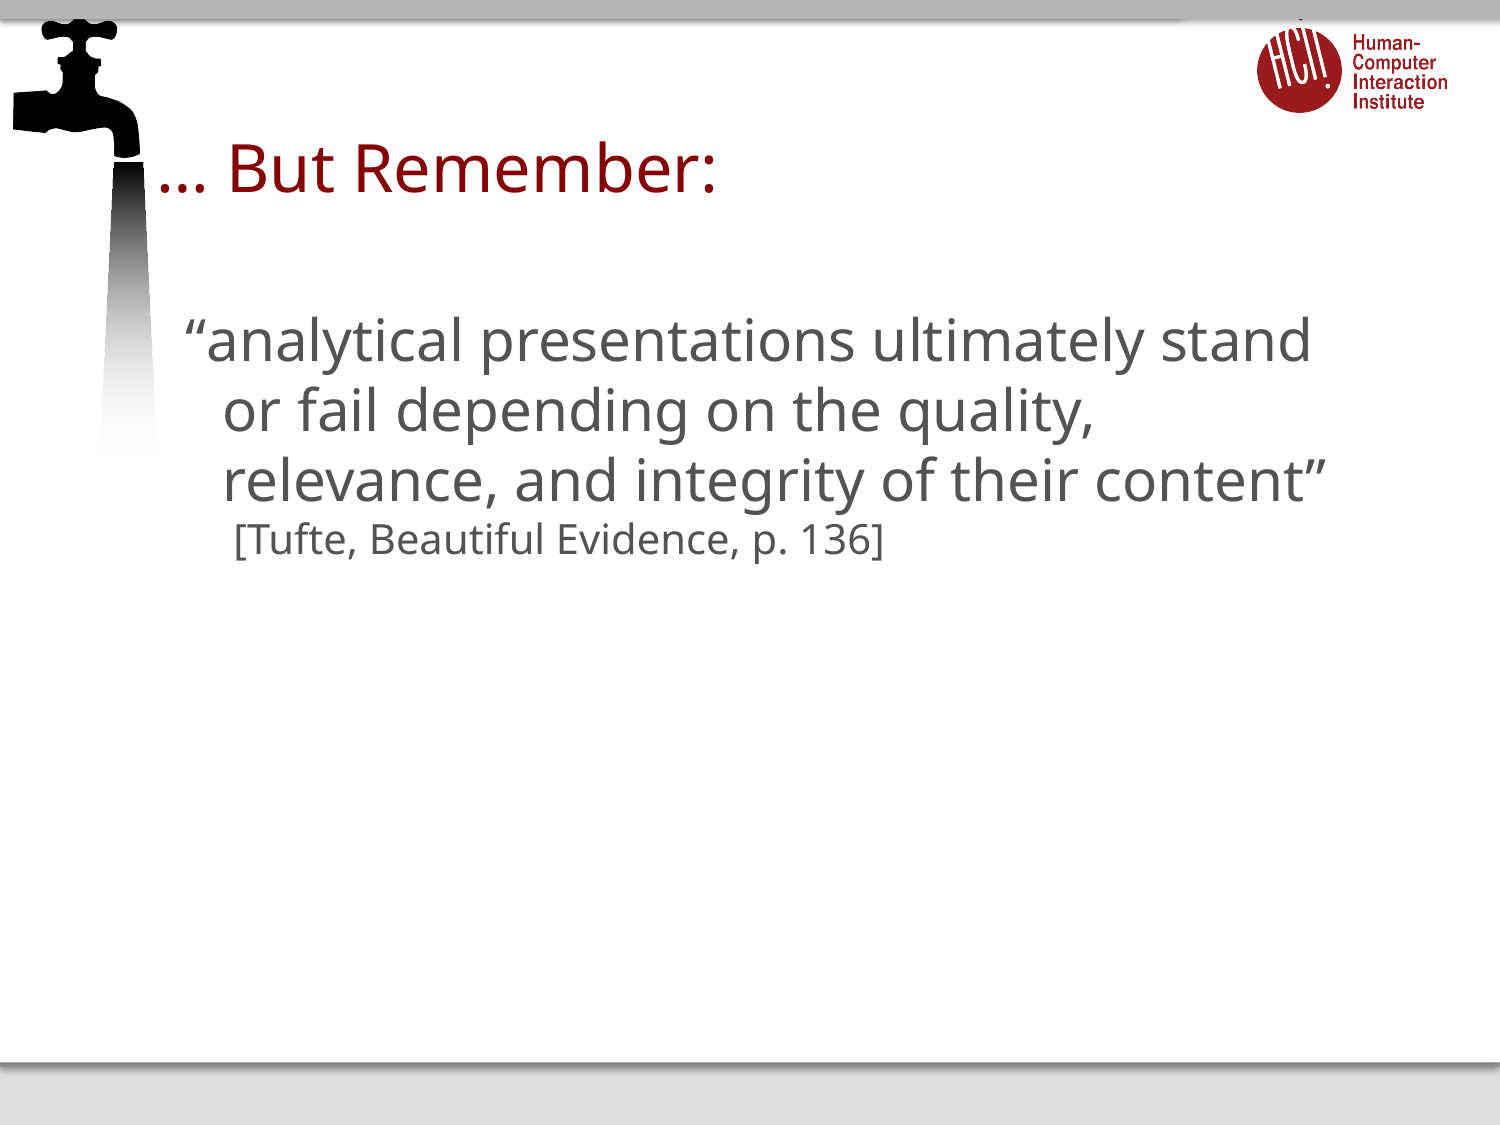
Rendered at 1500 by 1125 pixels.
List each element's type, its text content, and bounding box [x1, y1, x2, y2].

list “analytical presentations ultimately stand or fail depending on the quality, relevance, and integrity of their content” [Tufte, Beautiful Evidence, p. 136] [185, 303, 1342, 1022]
title … But Remember: [156, 50, 1187, 214]
picture [1257, 20, 1447, 113]
picture [13, 20, 140, 158]
